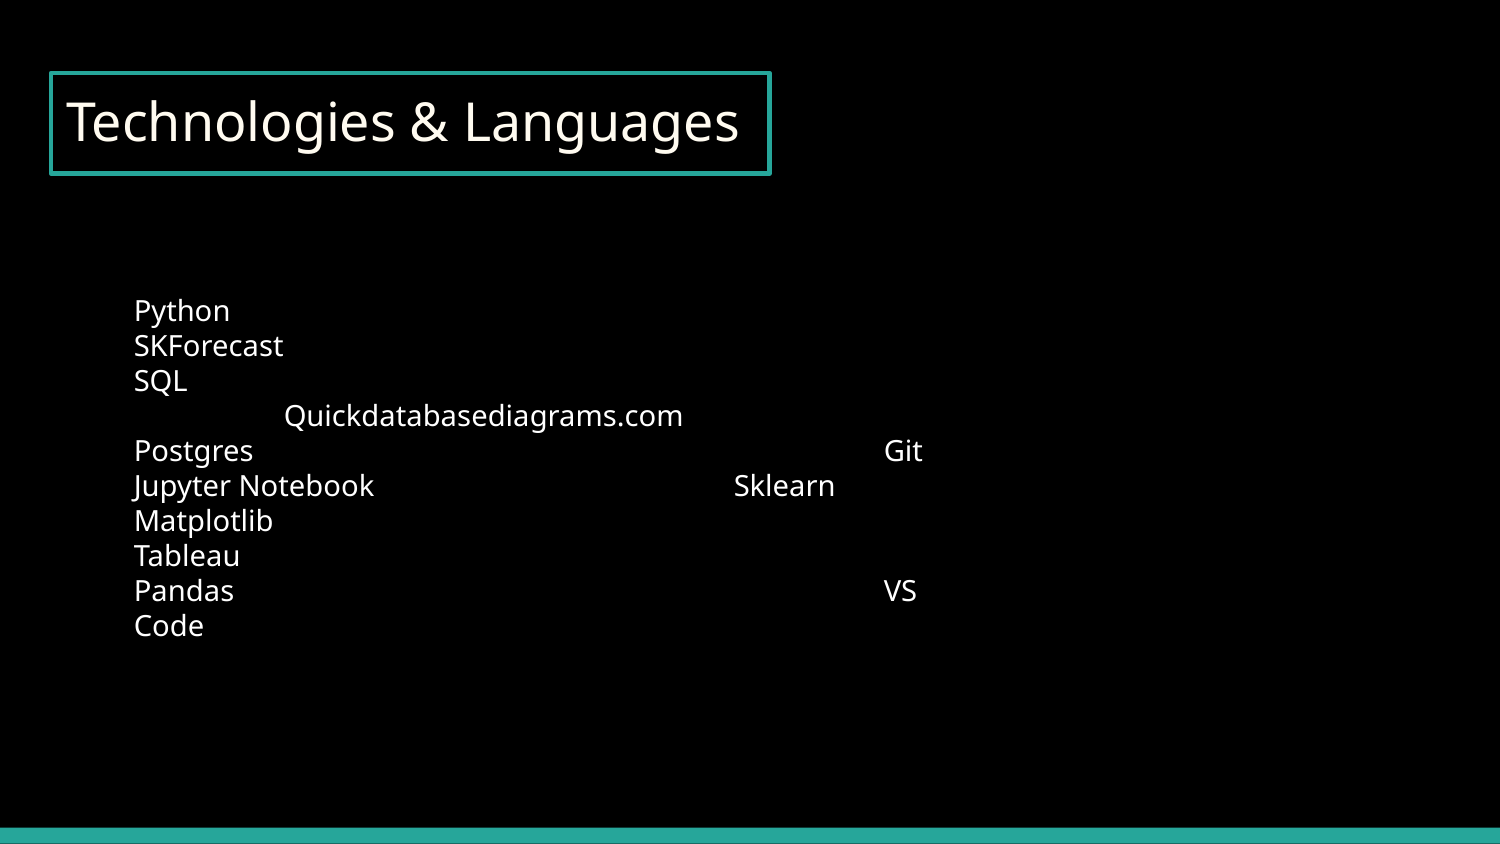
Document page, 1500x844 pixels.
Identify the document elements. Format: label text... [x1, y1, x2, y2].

title Technologies & Languages [51, 72, 770, 174]
text_box Python SKForecast SQL Quickdatabasediagrams.com Postgres Git Jupyter Notebook Sklearn Matplotlib Tableau Pandas VS Code [118, 277, 977, 693]
